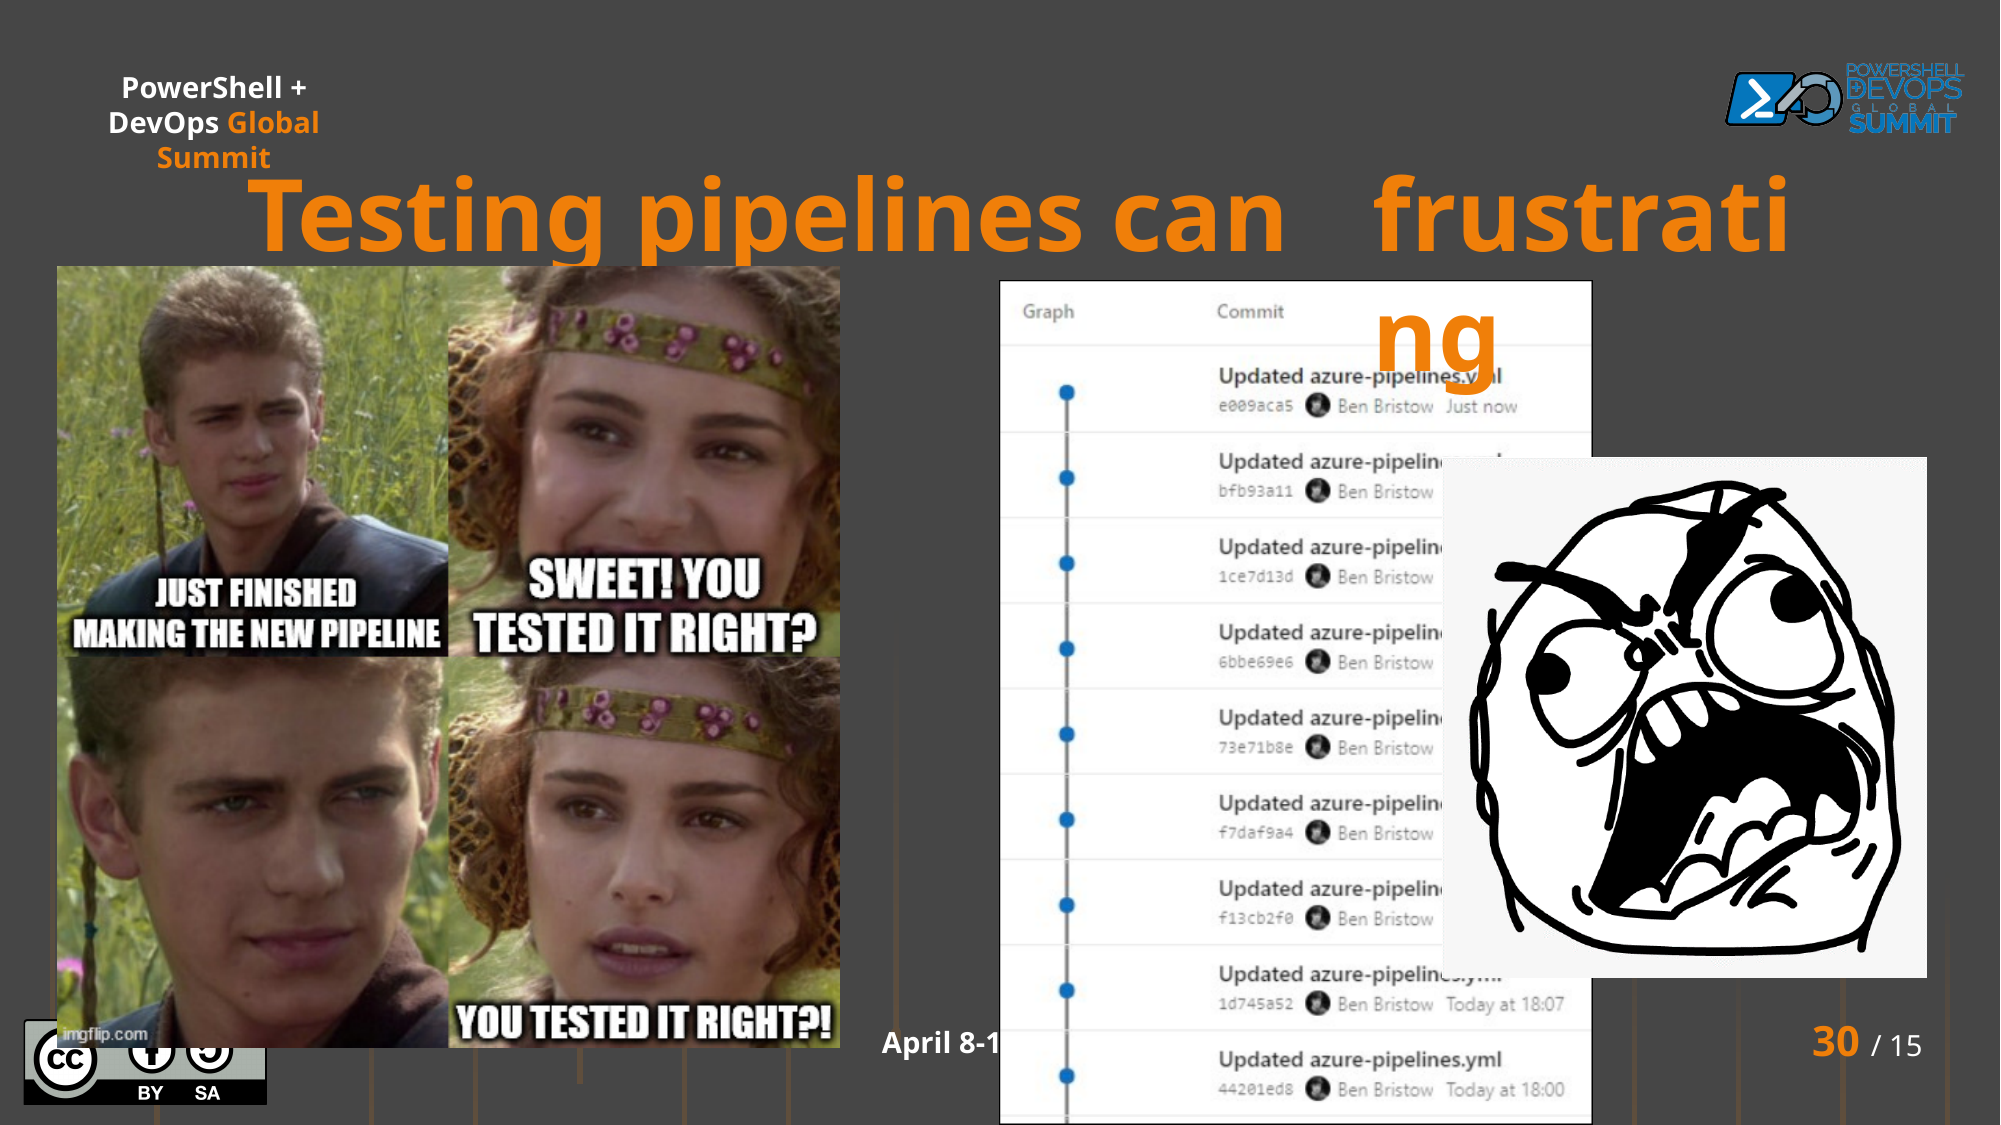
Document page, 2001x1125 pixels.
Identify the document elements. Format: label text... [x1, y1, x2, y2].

text_box Testing pipelines can be….. [231, 144, 1357, 399]
picture [1725, 61, 1965, 139]
text_box frustrating [1357, 144, 1828, 399]
picture [23, 266, 840, 1105]
picture [999, 280, 1927, 1125]
